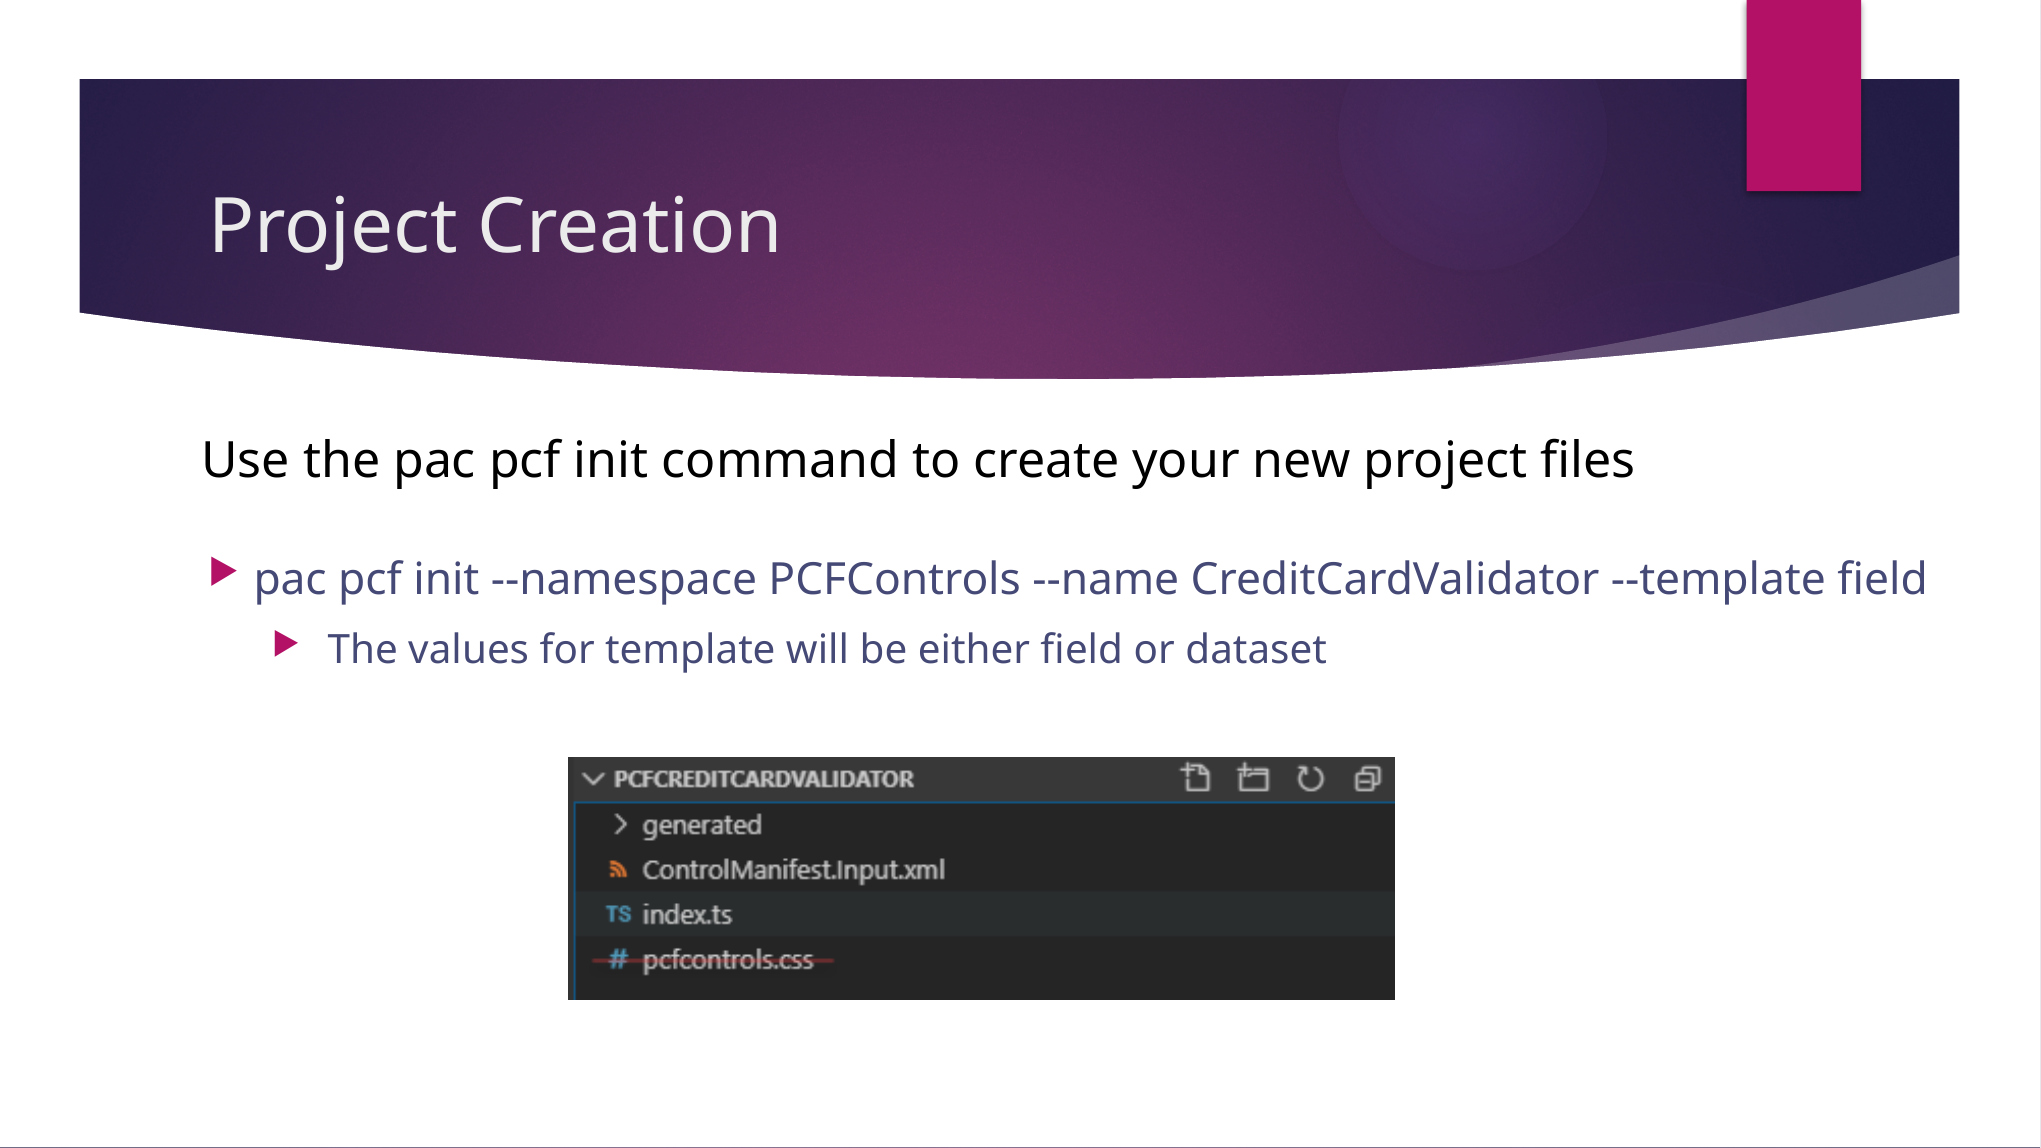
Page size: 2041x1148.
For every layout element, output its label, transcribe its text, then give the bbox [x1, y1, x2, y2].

text_box pac pcf init --namespace PCFControls --name CreditCardValidator --template field The values for template will be either field or dataset [193, 542, 1974, 729]
picture [568, 756, 1395, 1000]
title Project Creation [193, 162, 1660, 282]
text_box Use the pac pcf init command to create your new project files [171, 410, 1816, 513]
